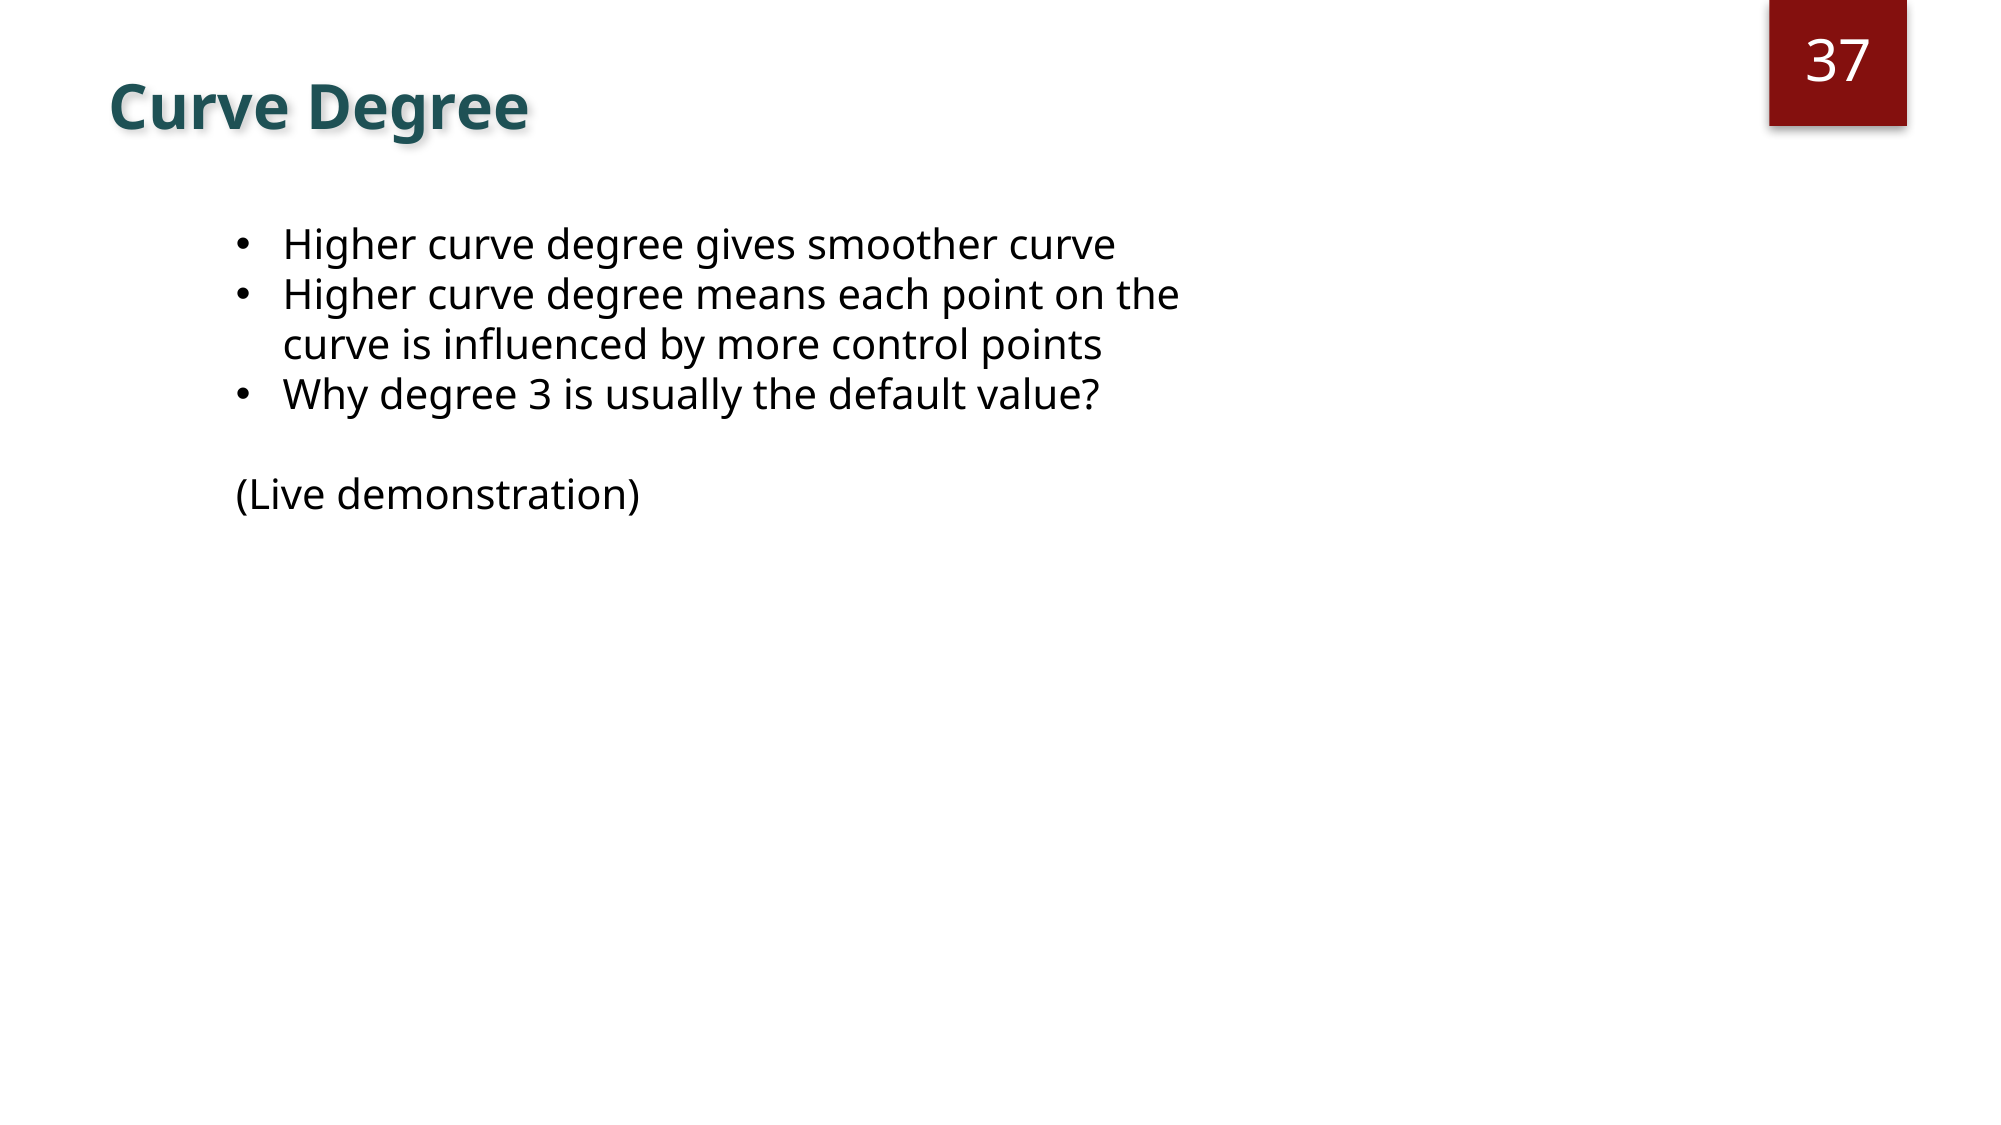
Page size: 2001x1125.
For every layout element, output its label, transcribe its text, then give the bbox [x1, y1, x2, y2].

text_box Higher curve degree gives smoother curve Higher curve degree means each point on the curve is influenced by more control points Why degree 3 is usually the default value? (Live demonstration) [220, 210, 1308, 526]
title Curve Degree [93, 59, 1731, 156]
slide_number 37 [1769, 0, 1907, 126]
